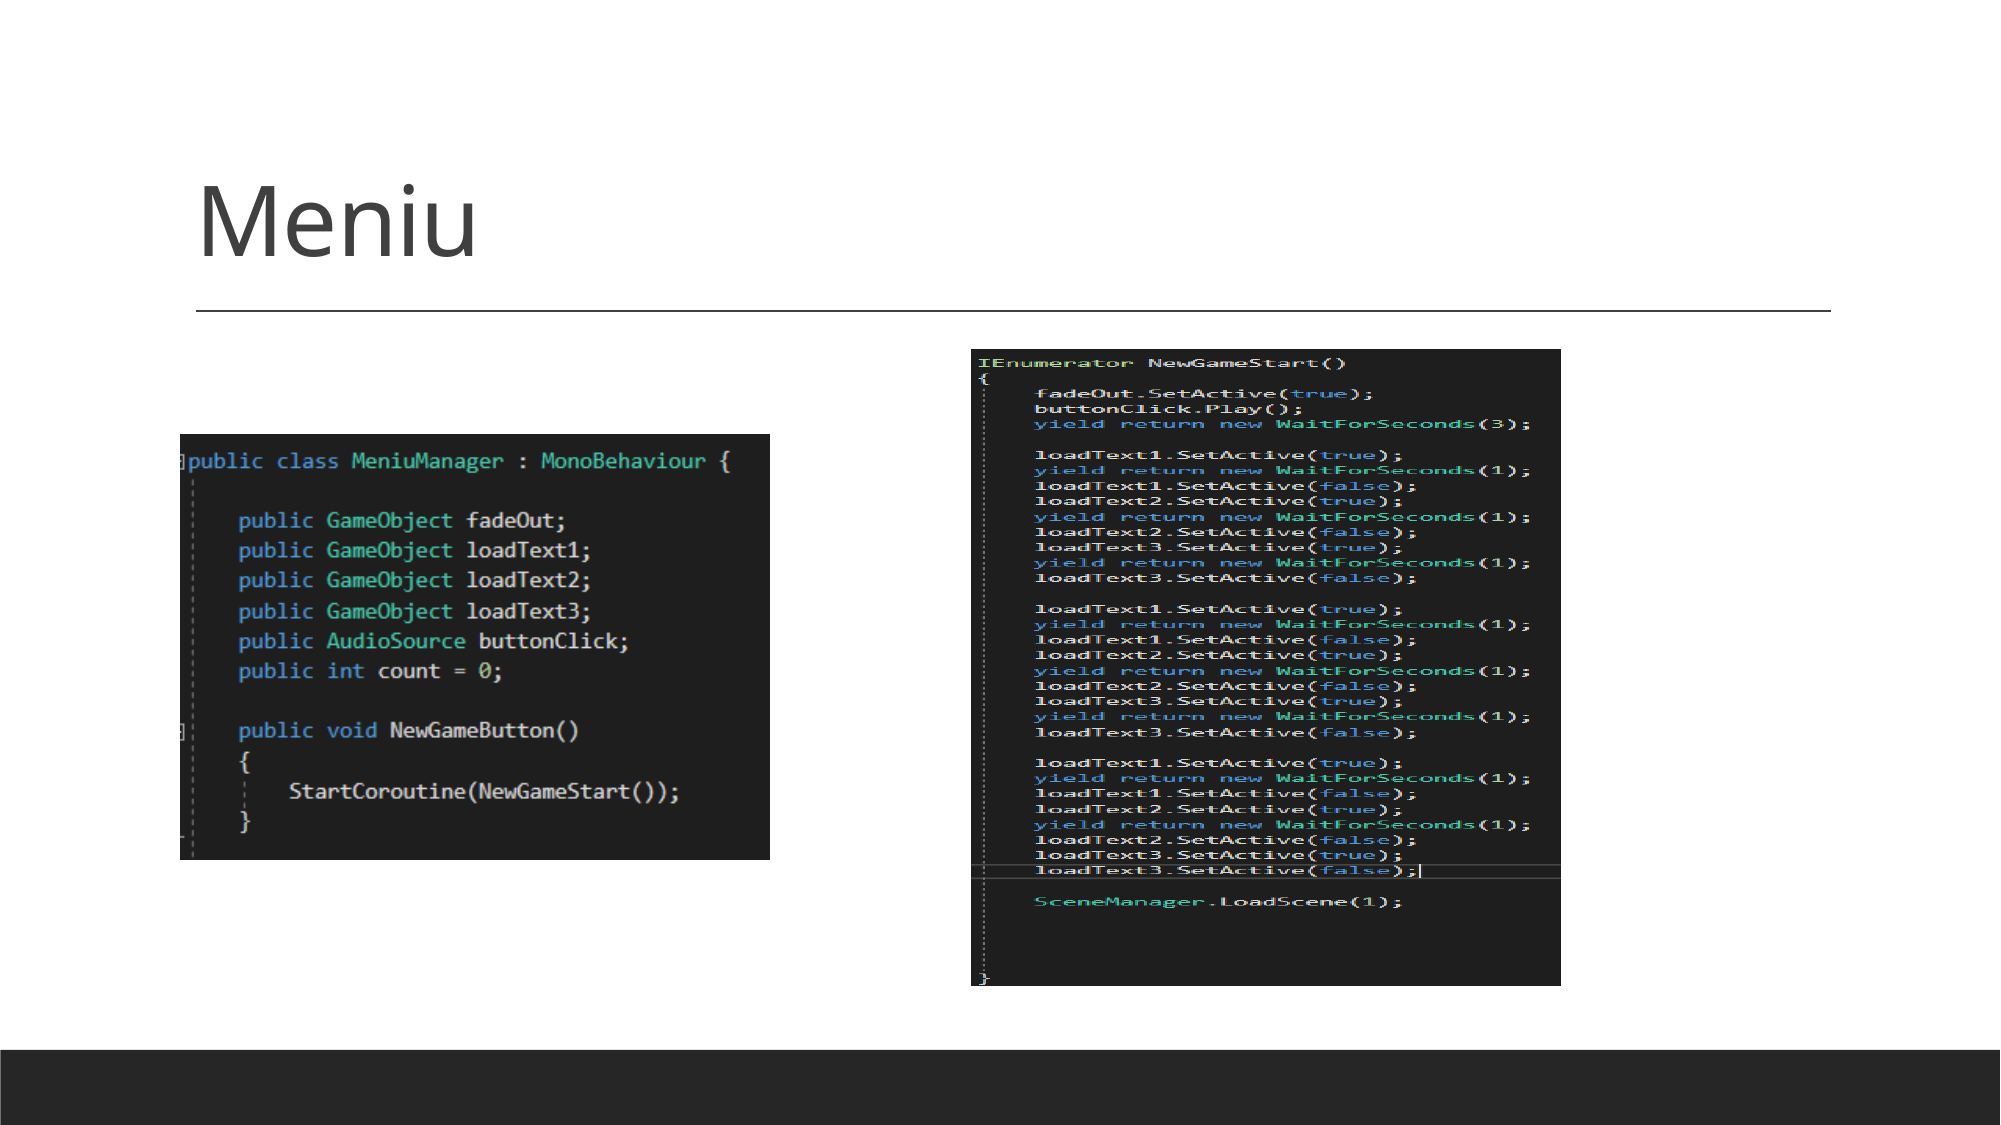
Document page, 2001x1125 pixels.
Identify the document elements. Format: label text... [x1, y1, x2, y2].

title Meniu [180, 47, 1830, 285]
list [179, 434, 770, 861]
picture [970, 348, 1561, 986]
